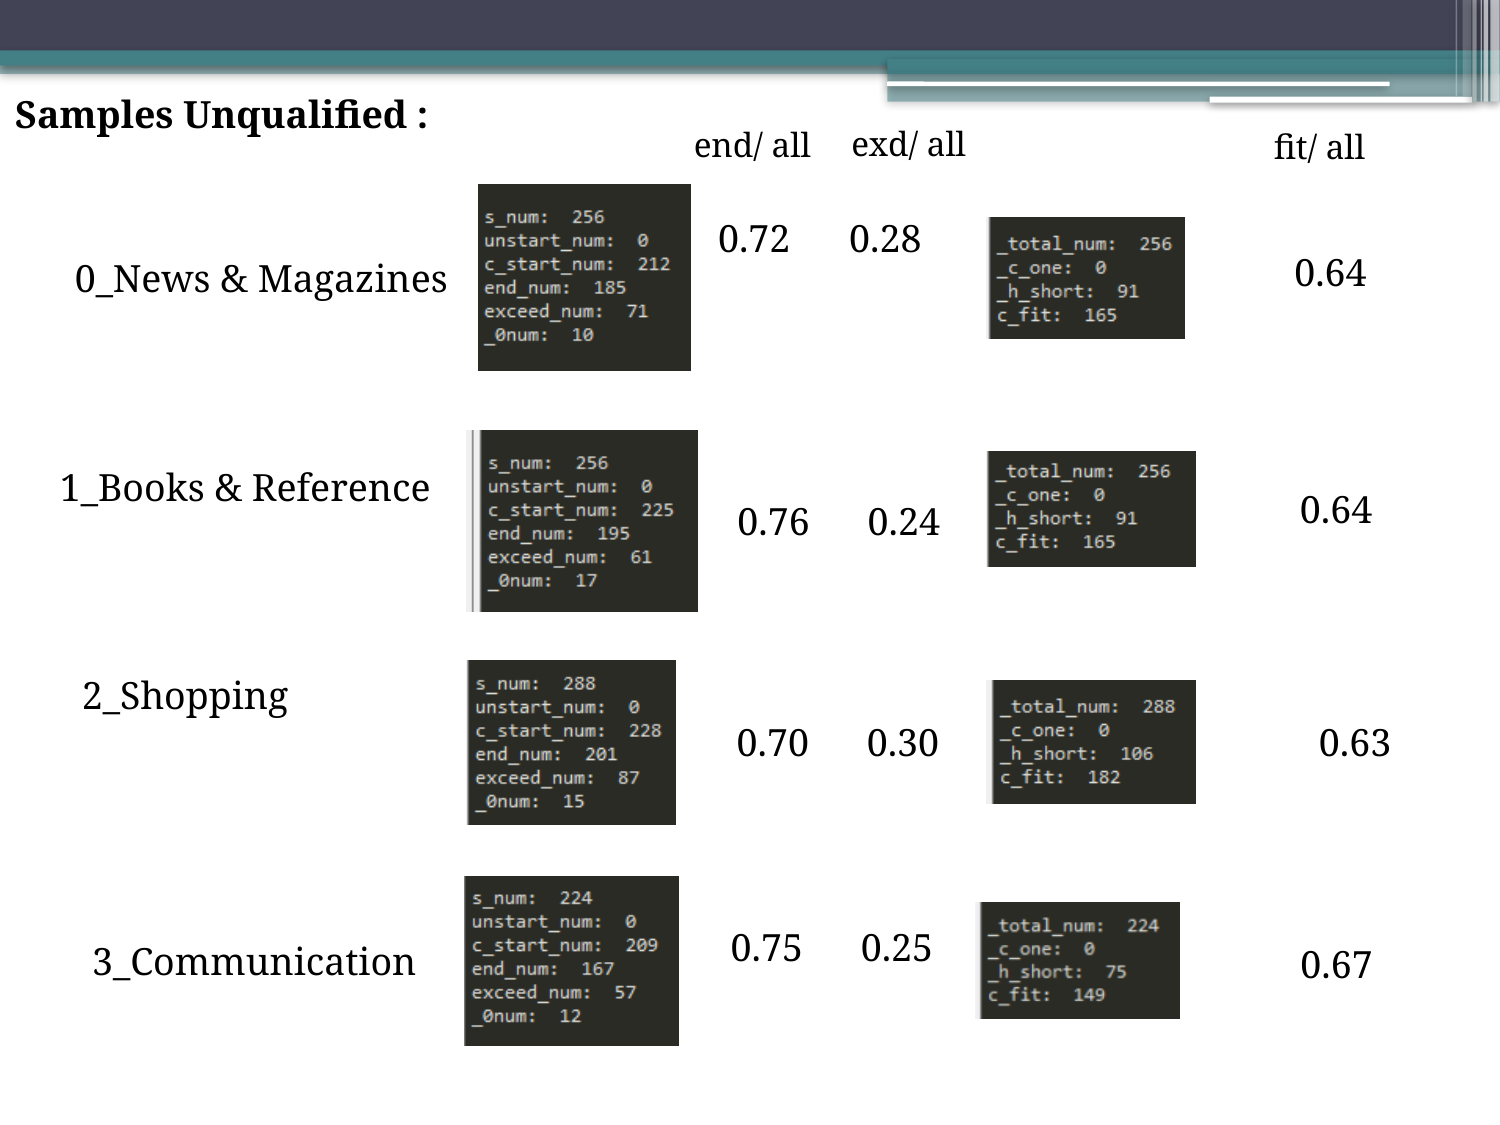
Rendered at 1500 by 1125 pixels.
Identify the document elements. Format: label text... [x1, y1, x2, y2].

text_box 0.76 [722, 490, 826, 551]
text_box 0.63 [1304, 711, 1407, 772]
picture [985, 217, 1185, 339]
text_box 0.25 [846, 916, 949, 977]
text_box 1_Books & Reference [45, 456, 446, 517]
picture [463, 876, 679, 1046]
text_box 0.72 [703, 208, 806, 268]
picture [986, 451, 1197, 568]
picture [974, 902, 1180, 1019]
text_box exd/ all [836, 116, 981, 171]
text_box 0.30 [852, 711, 955, 772]
picture [466, 659, 677, 825]
text_box 0.64 [1279, 241, 1382, 302]
text_box Samples Unqualified : [0, 83, 591, 143]
text_box 0.75 [715, 916, 819, 977]
text_box 3_Communication [77, 930, 432, 991]
text_box 0_News & Magazines [60, 247, 463, 308]
text_box end/ all [679, 117, 826, 172]
picture [466, 430, 698, 612]
text_box fit/ all [1259, 118, 1381, 174]
text_box 0.24 [852, 490, 956, 551]
text_box 2_Shopping [67, 664, 304, 725]
text_box 0.64 [1285, 478, 1388, 539]
text_box 0.67 [1285, 933, 1388, 994]
picture [986, 680, 1197, 805]
picture [477, 184, 691, 372]
text_box 0.28 [834, 208, 937, 268]
text_box 0.70 [721, 711, 825, 772]
